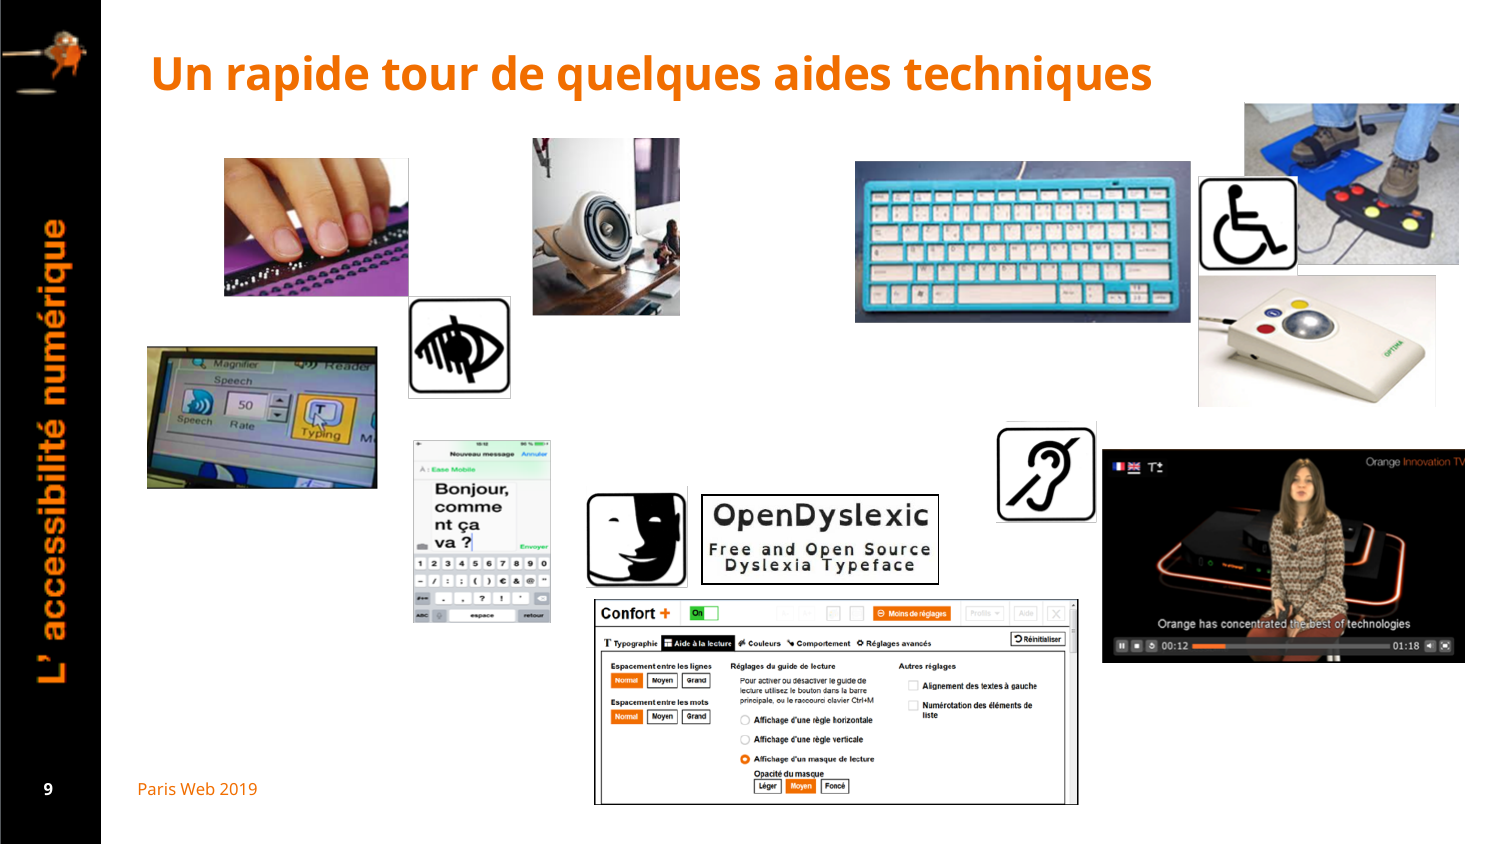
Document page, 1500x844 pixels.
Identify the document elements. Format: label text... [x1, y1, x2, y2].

picture [855, 102, 1459, 407]
picture [0, 0, 101, 844]
picture [147, 138, 693, 623]
picture [702, 495, 938, 584]
title Un rapide tour de quelques aides techniques [135, 43, 1459, 166]
picture [996, 421, 1465, 664]
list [593, 598, 1081, 805]
